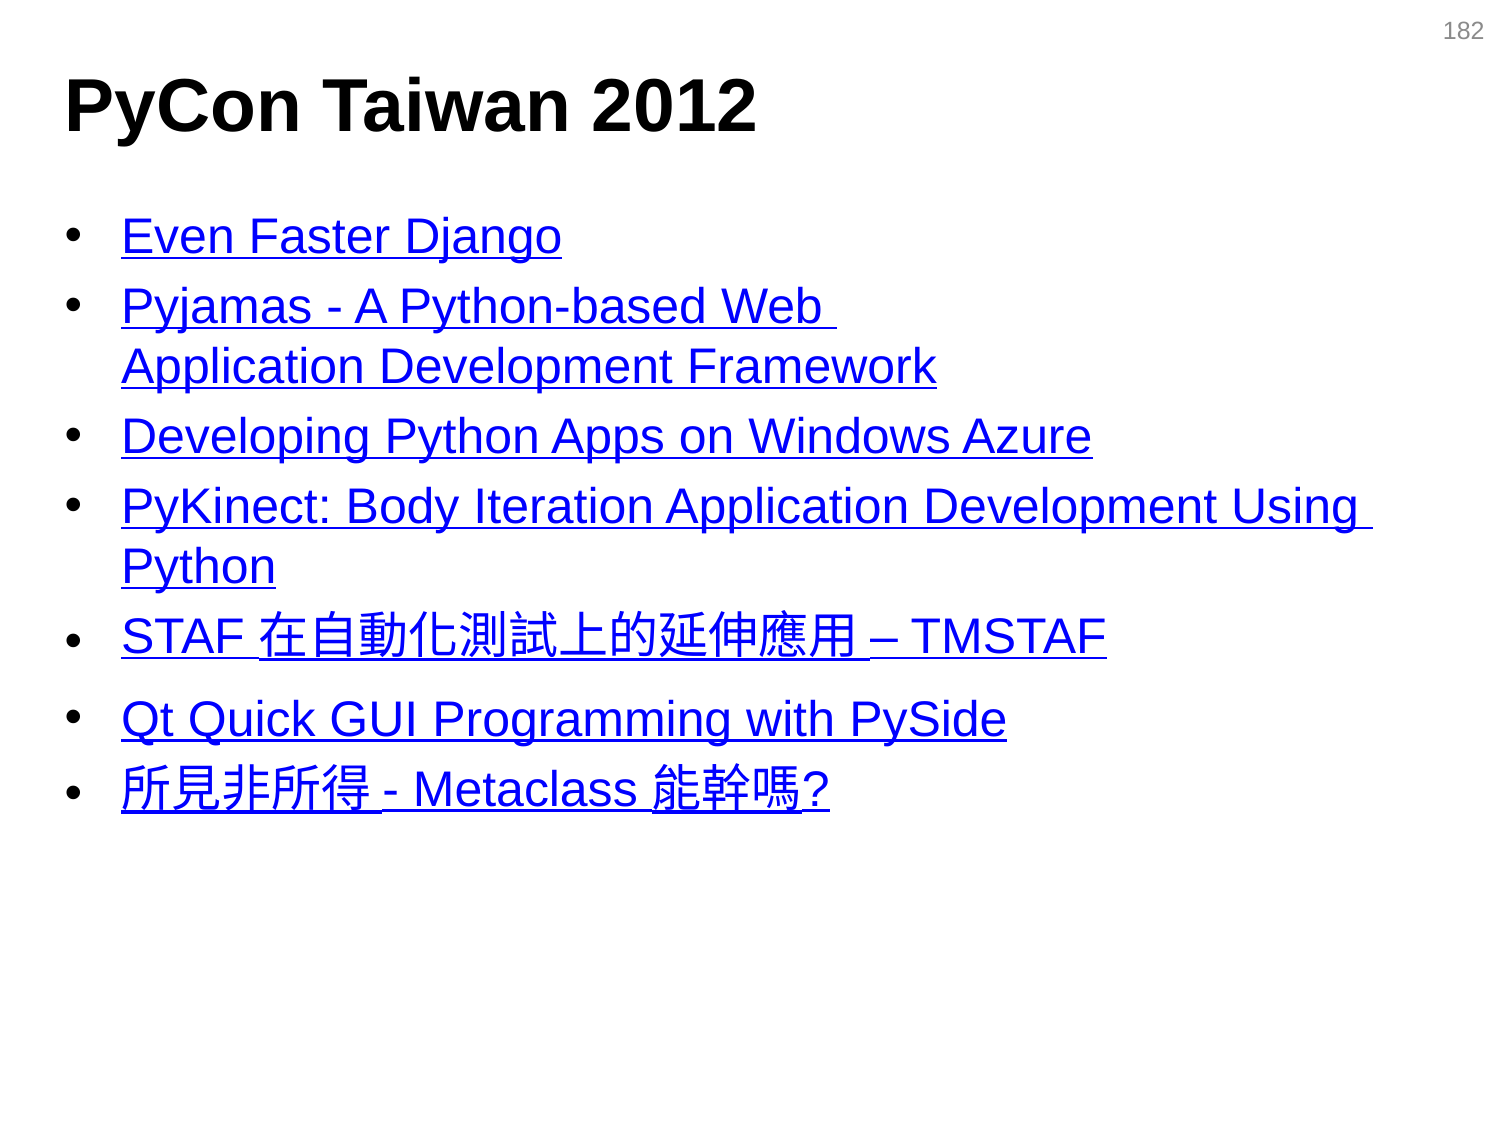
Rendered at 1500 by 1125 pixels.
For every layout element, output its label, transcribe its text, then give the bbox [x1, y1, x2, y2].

title PyCon Taiwan 2012 [49, 7, 1400, 195]
slide_number 182 [1149, 0, 1500, 60]
list Even Faster Django Pyjamas - A Python-based Web Application Development Framework Developing Python Apps on Windows Azure PyKinect: Body Iteration Application Development Using Python STAF 在自動化測試上的延伸應用 – TMSTAF Qt Quick GUI Programming with PySide 所見非所得 - Metaclass 能幹嗎? [49, 196, 1400, 939]
